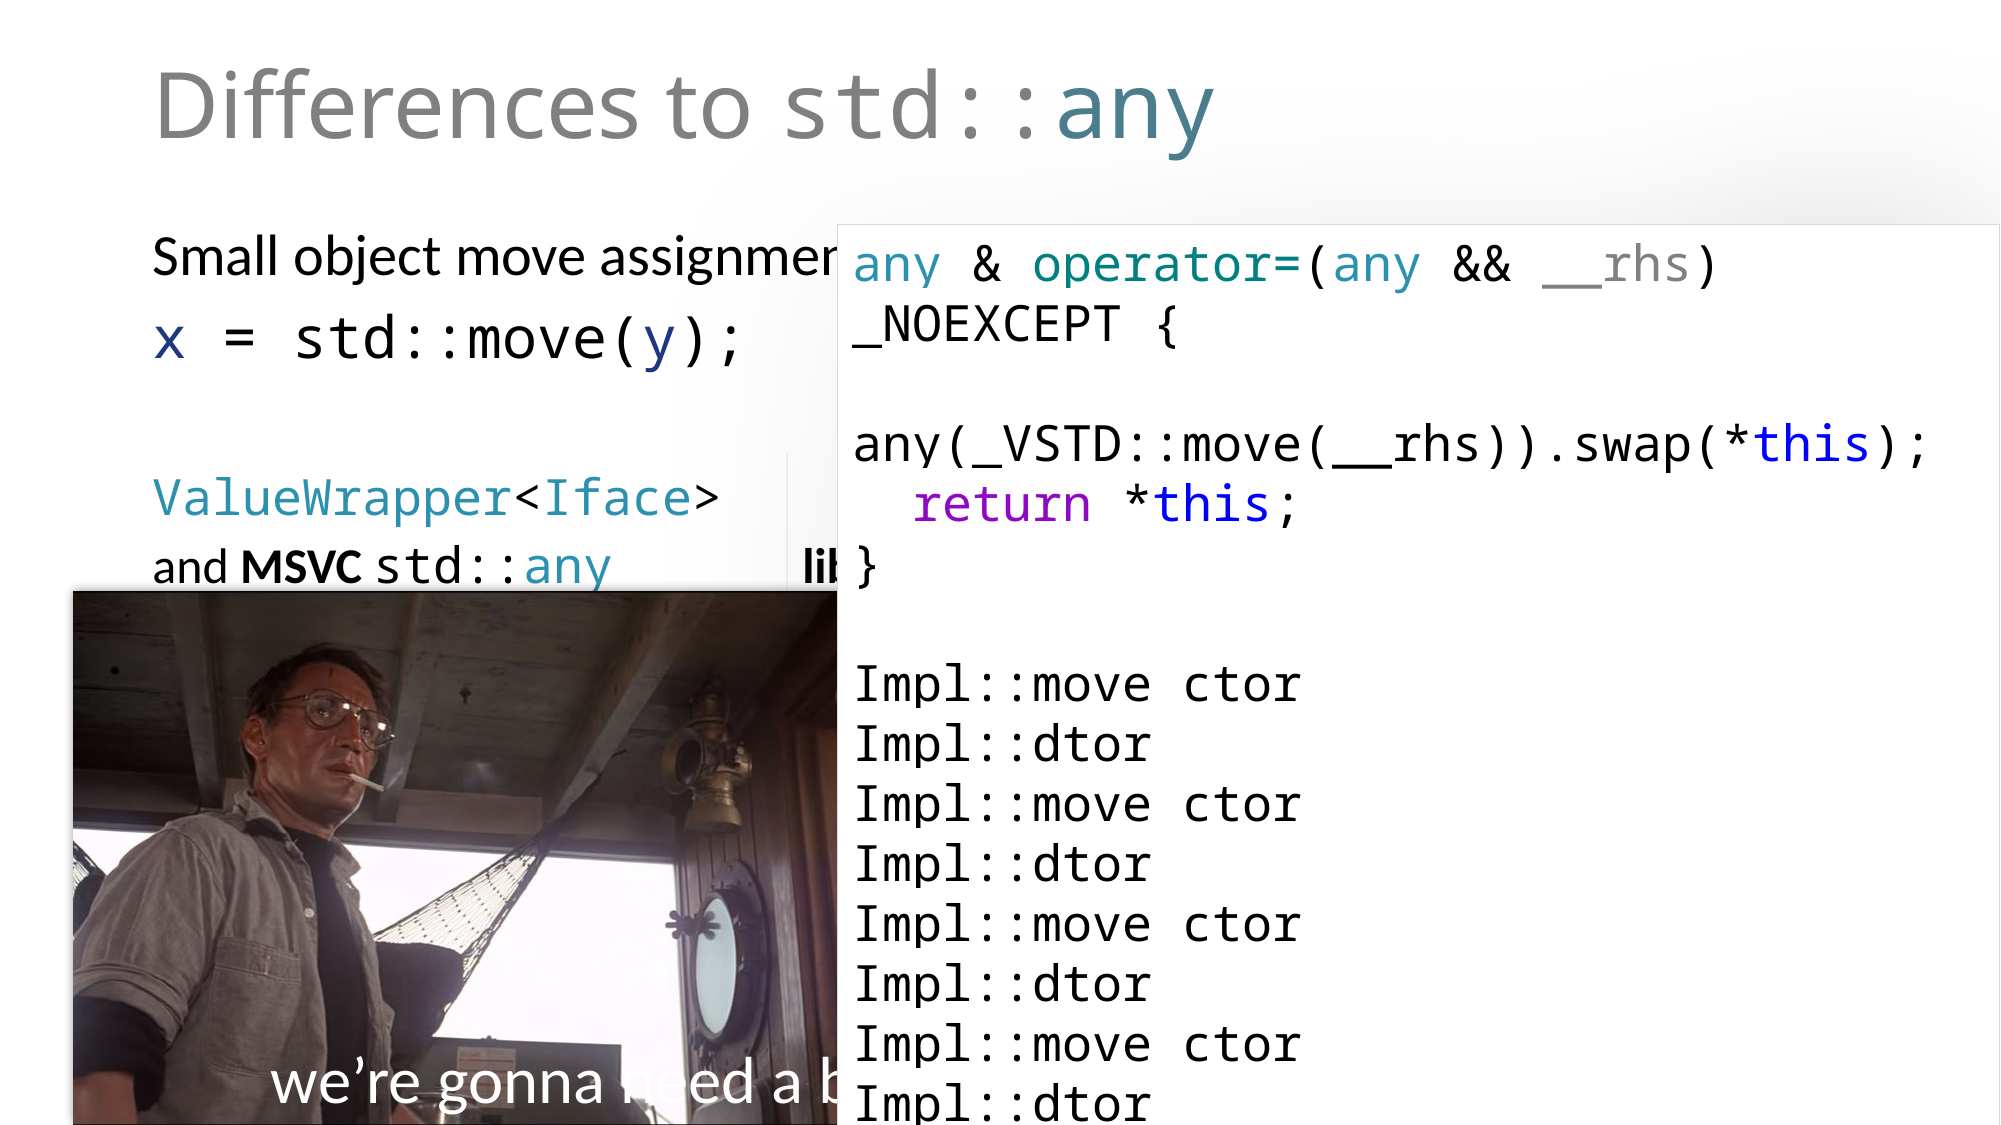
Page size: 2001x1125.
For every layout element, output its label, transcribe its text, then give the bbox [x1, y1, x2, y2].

list Small object move assignment: x = std::move(y); [137, 217, 806, 454]
picture [73, 591, 1326, 1125]
text_box any & operator=(any && __rhs) _NOEXCEPT { any(_VSTD::move(__rhs)).swap(*this); return *this; } Impl::move ctor Impl::dtor Impl::move ctor Impl::dtor Impl::move ctor Impl::dtor Impl::move ctor Impl::dtor Impl::dtor [837, 224, 2000, 1125]
title Differences to std::any [137, 0, 1863, 217]
table_header ValueWrapper<Iface> and MSVC std::any [137, 454, 749, 583]
